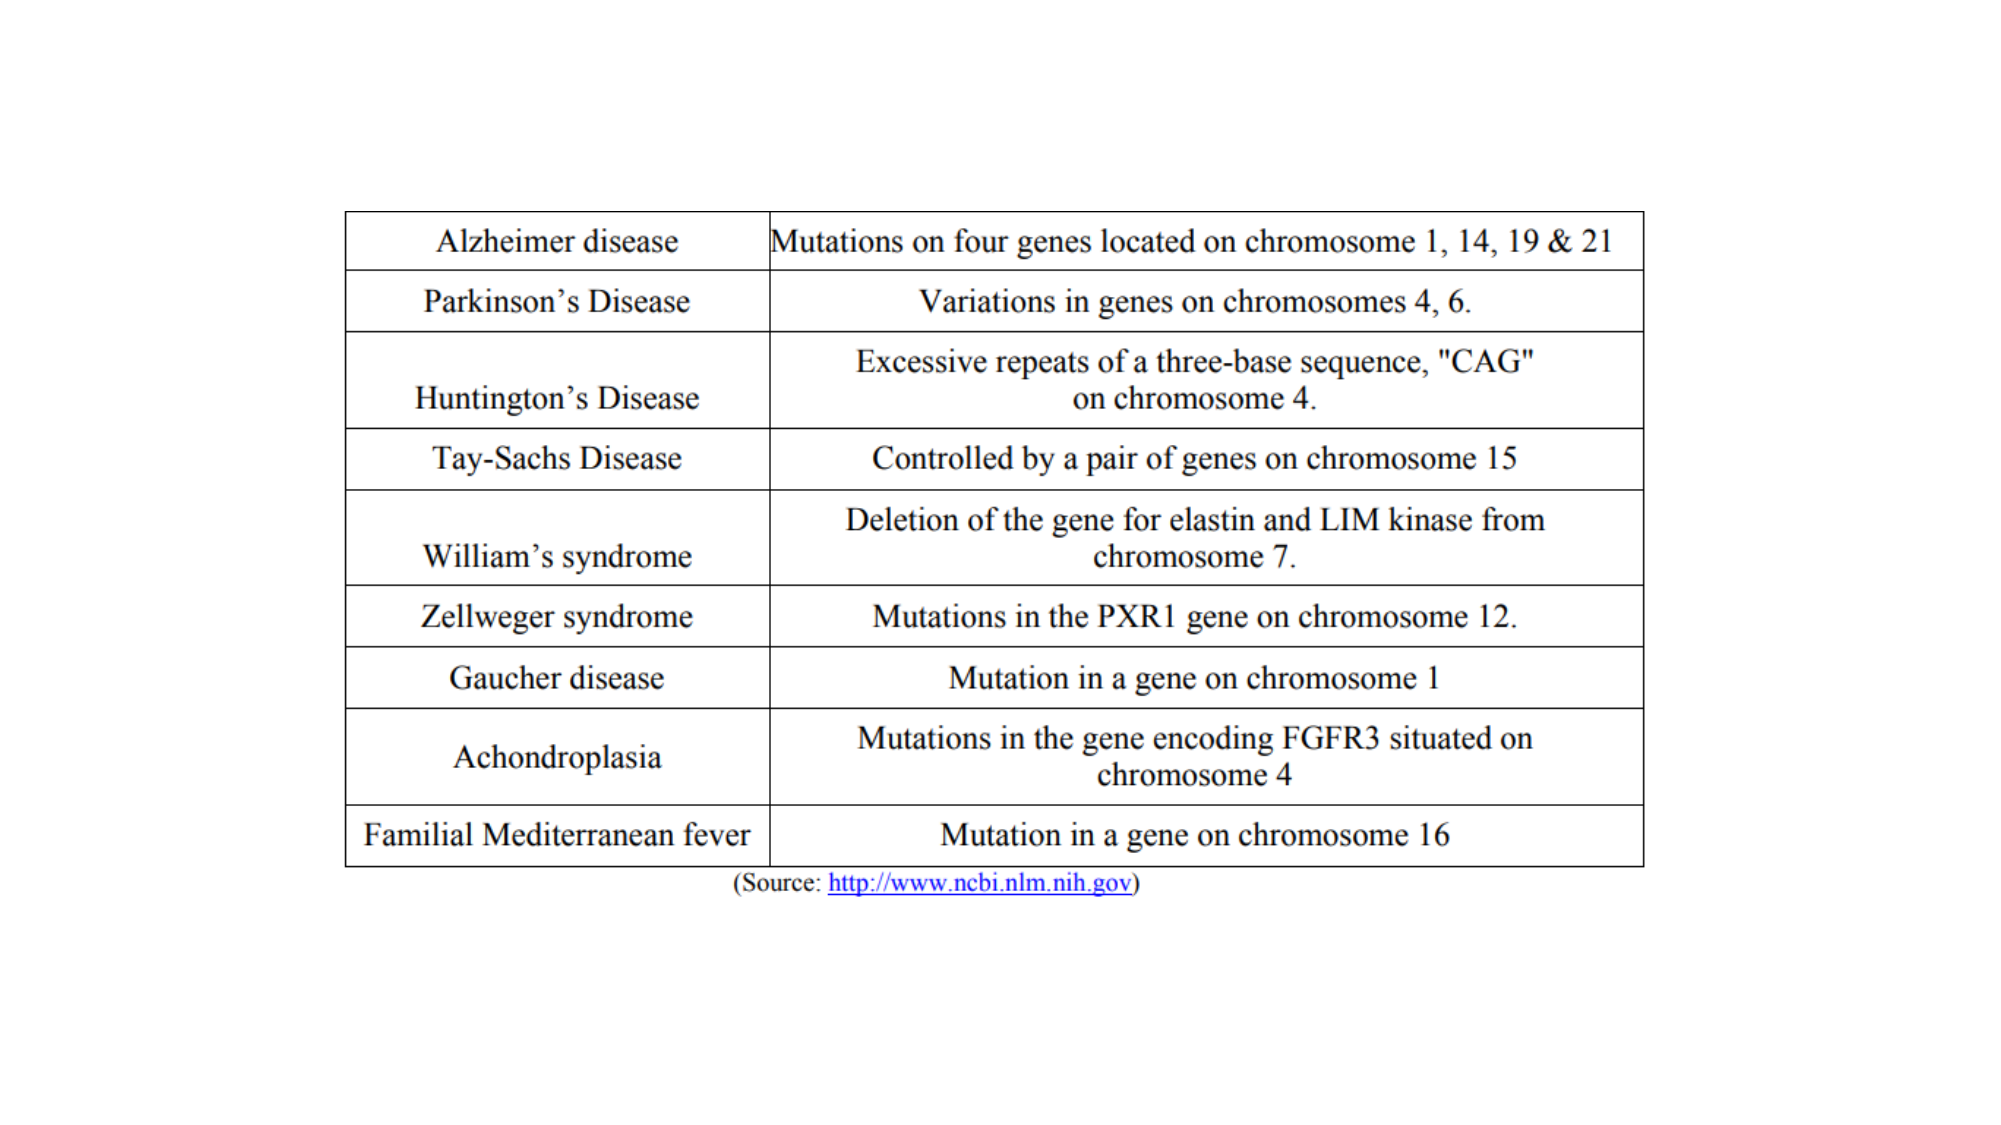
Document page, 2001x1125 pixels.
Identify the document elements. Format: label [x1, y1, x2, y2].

list [328, 211, 1672, 914]
